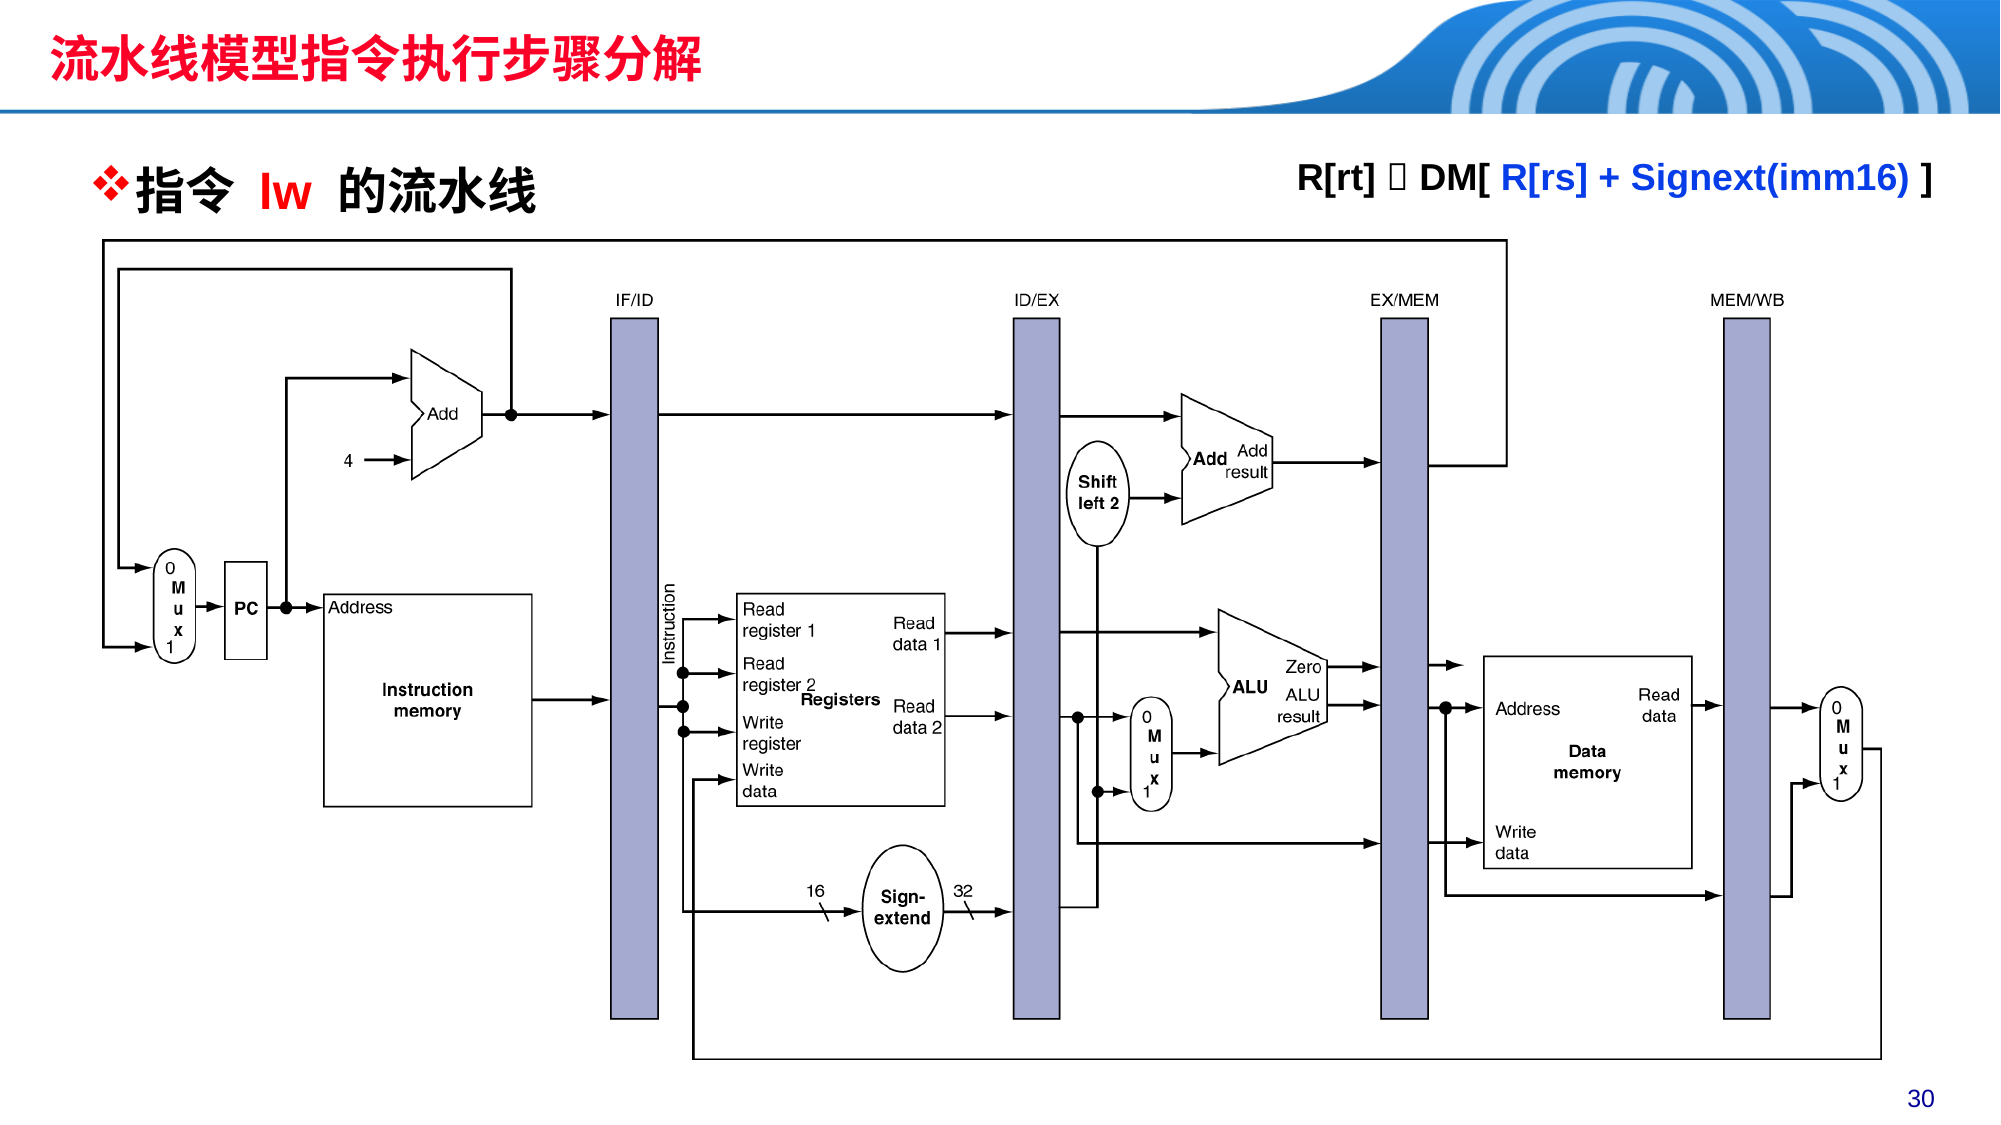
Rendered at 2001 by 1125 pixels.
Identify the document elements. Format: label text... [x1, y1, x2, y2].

text_box R[rt]  DM[ R[rs] + Signext(imm16) ] [1282, 132, 1948, 206]
title 流水线模型指令执行步骤分解 [38, 30, 1190, 93]
picture [102, 239, 1882, 1060]
text_box 指令 lw 的流水线 [78, 125, 1388, 224]
picture [0, 0, 2000, 114]
